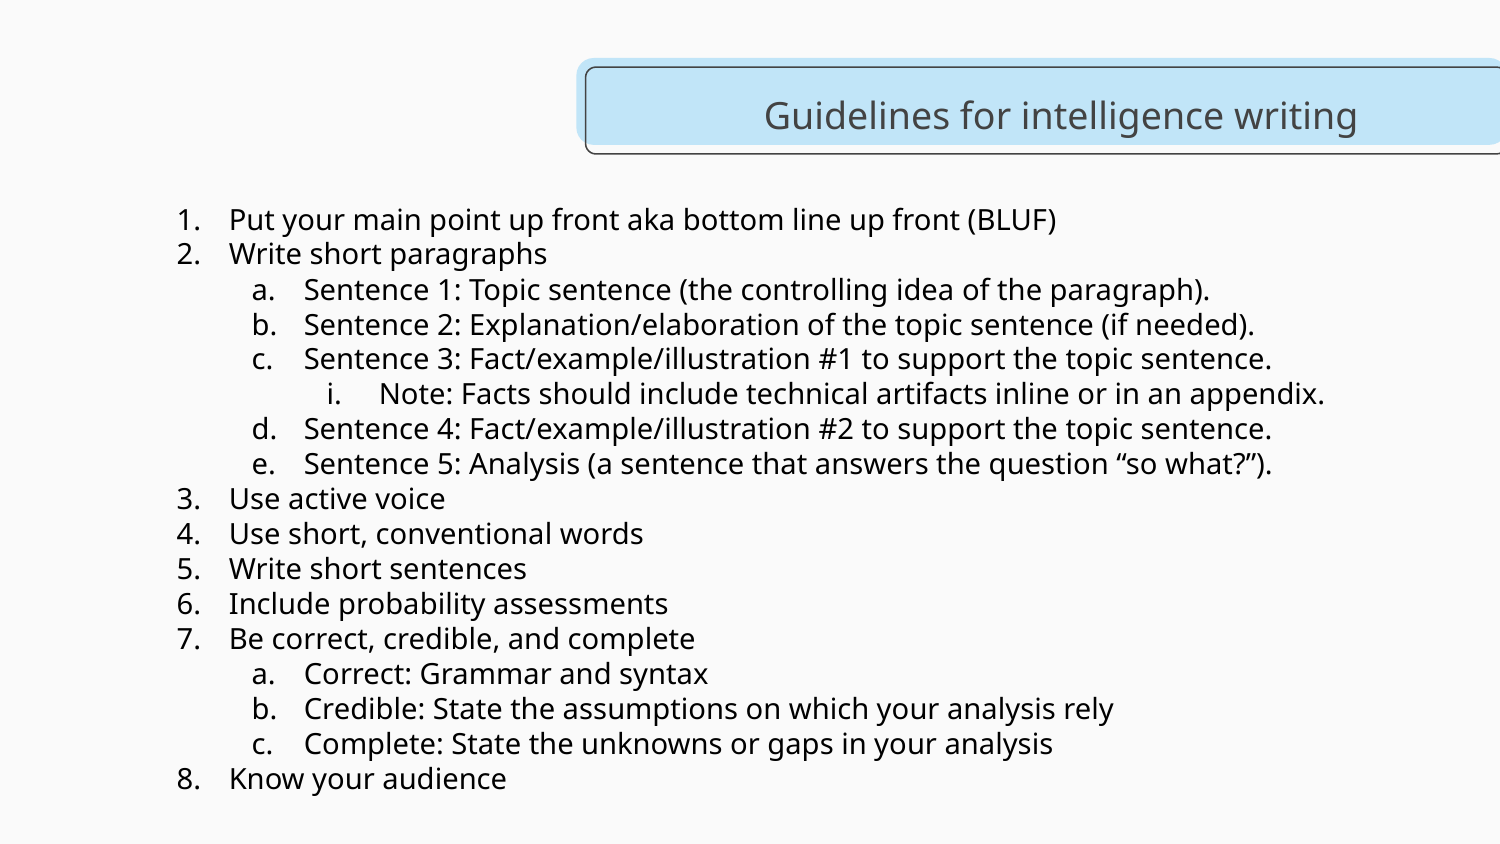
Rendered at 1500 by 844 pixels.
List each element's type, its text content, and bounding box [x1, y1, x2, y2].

text_box Put your main point up front aka bottom line up front (BLUF) Write short paragraphs Sentence 1: Topic sentence (the controlling idea of the paragraph). Sentence 2: Explanation/elaboration of the topic sentence (if needed). Sentence 3: Fact/example/illustration #1 to support the topic sentence. Note: Facts should include technical artifacts inline or in an appendix. Sentence 4: Fact/example/illustration #2 to support the topic sentence. Sentence 5: Analysis (a sentence that answers the question “so what?”). Use active voice Use short, conventional words Write short sentences Include probability assessments Be correct, credible, and complete Correct: Grammar and syntax Credible: State the assumptions on which your analysis rely Complete: State the unknowns or gaps in your analysis Know your audience [138, 185, 1374, 811]
title Guidelines for intelligence writing [729, 75, 1374, 154]
